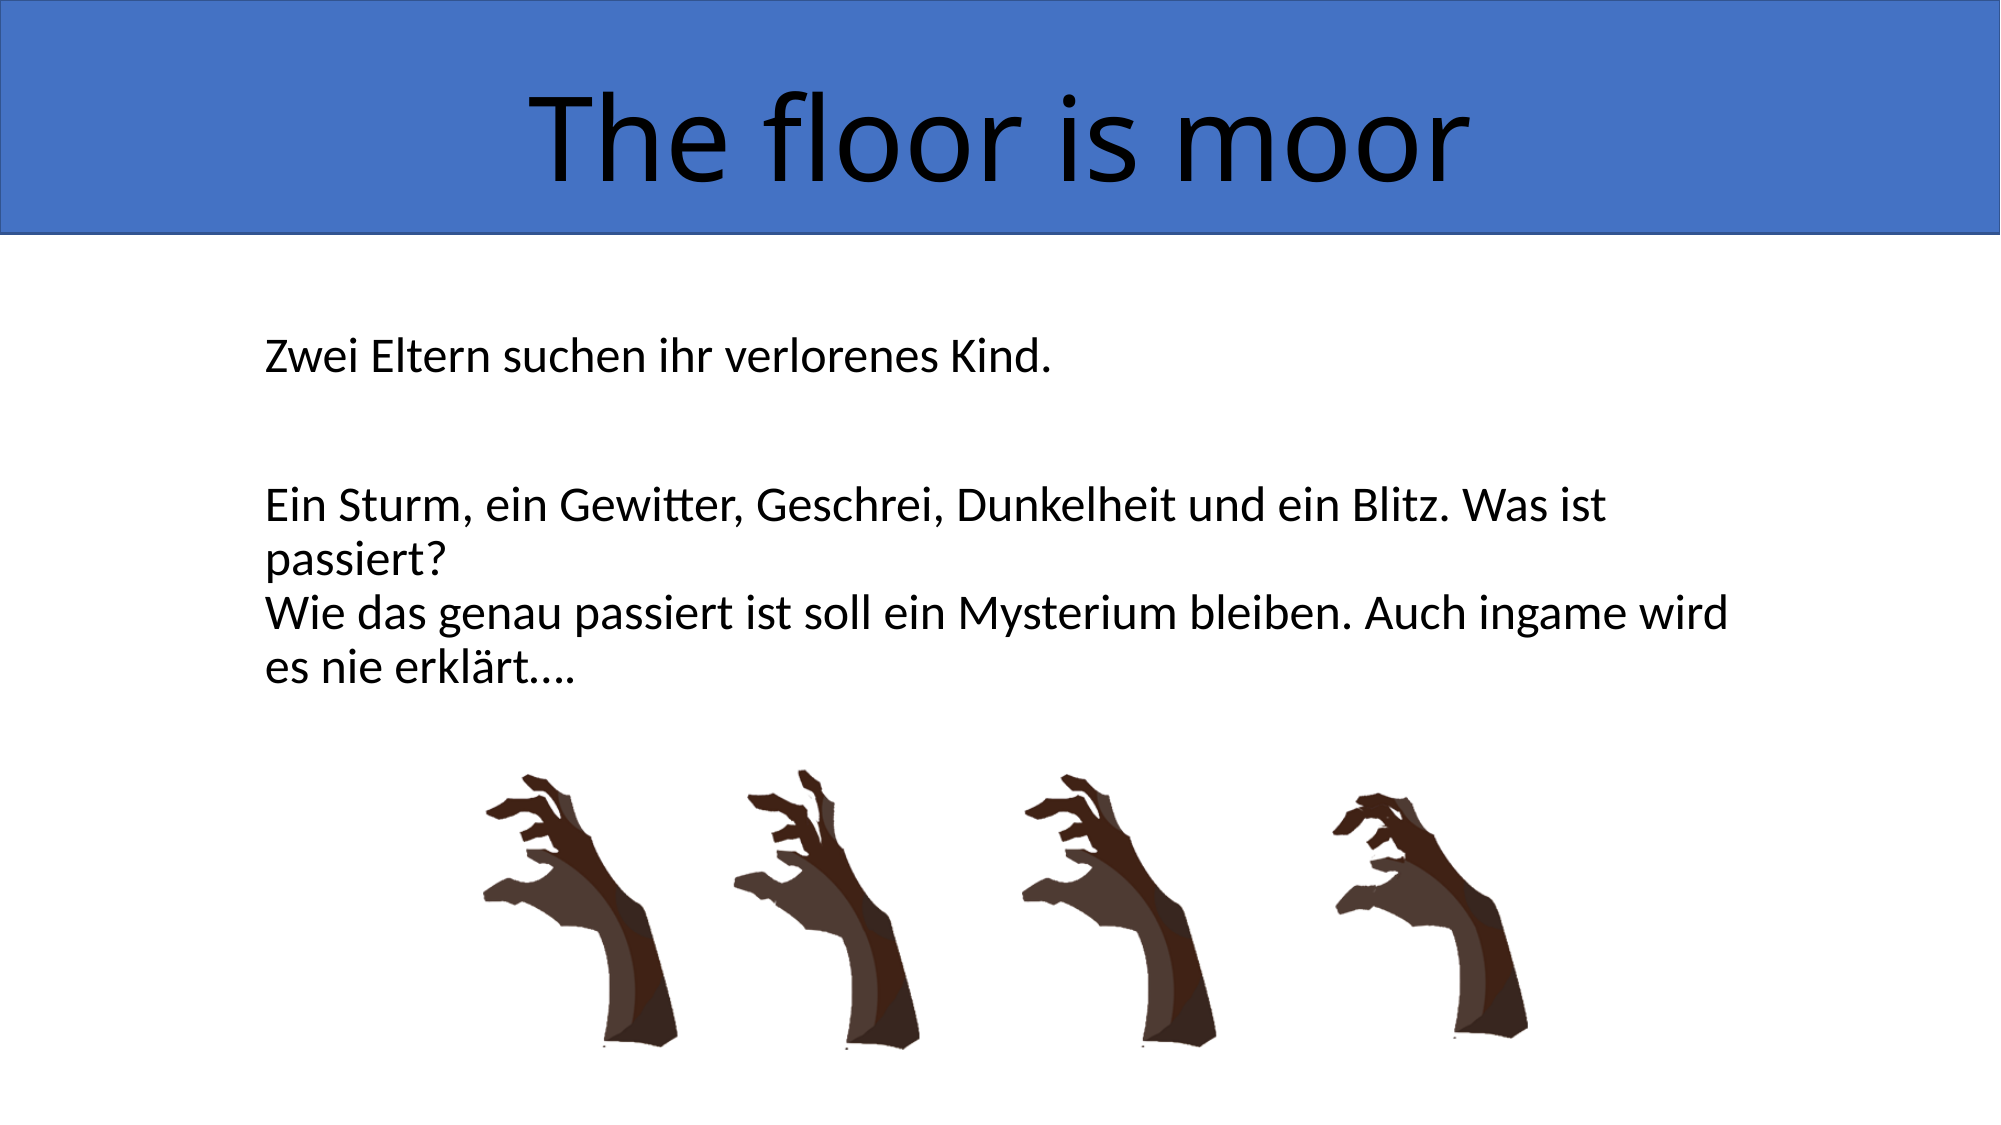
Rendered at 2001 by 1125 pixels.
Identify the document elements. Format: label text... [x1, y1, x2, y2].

picture [437, 522, 1563, 1125]
subtitle Zwei Eltern suchen ihr verlorenes Kind. Ein Sturm, ein Gewitter, Geschrei, Dunkelheit und ein Blitz. Was ist passiert? Wie das genau passiert ist soll ein Mysterium bleiben. Auch ingame wird es nie erklärt…. [249, 321, 1750, 804]
title The floor is moor [249, 72, 1750, 215]
text_box [0, 0, 2000, 235]
